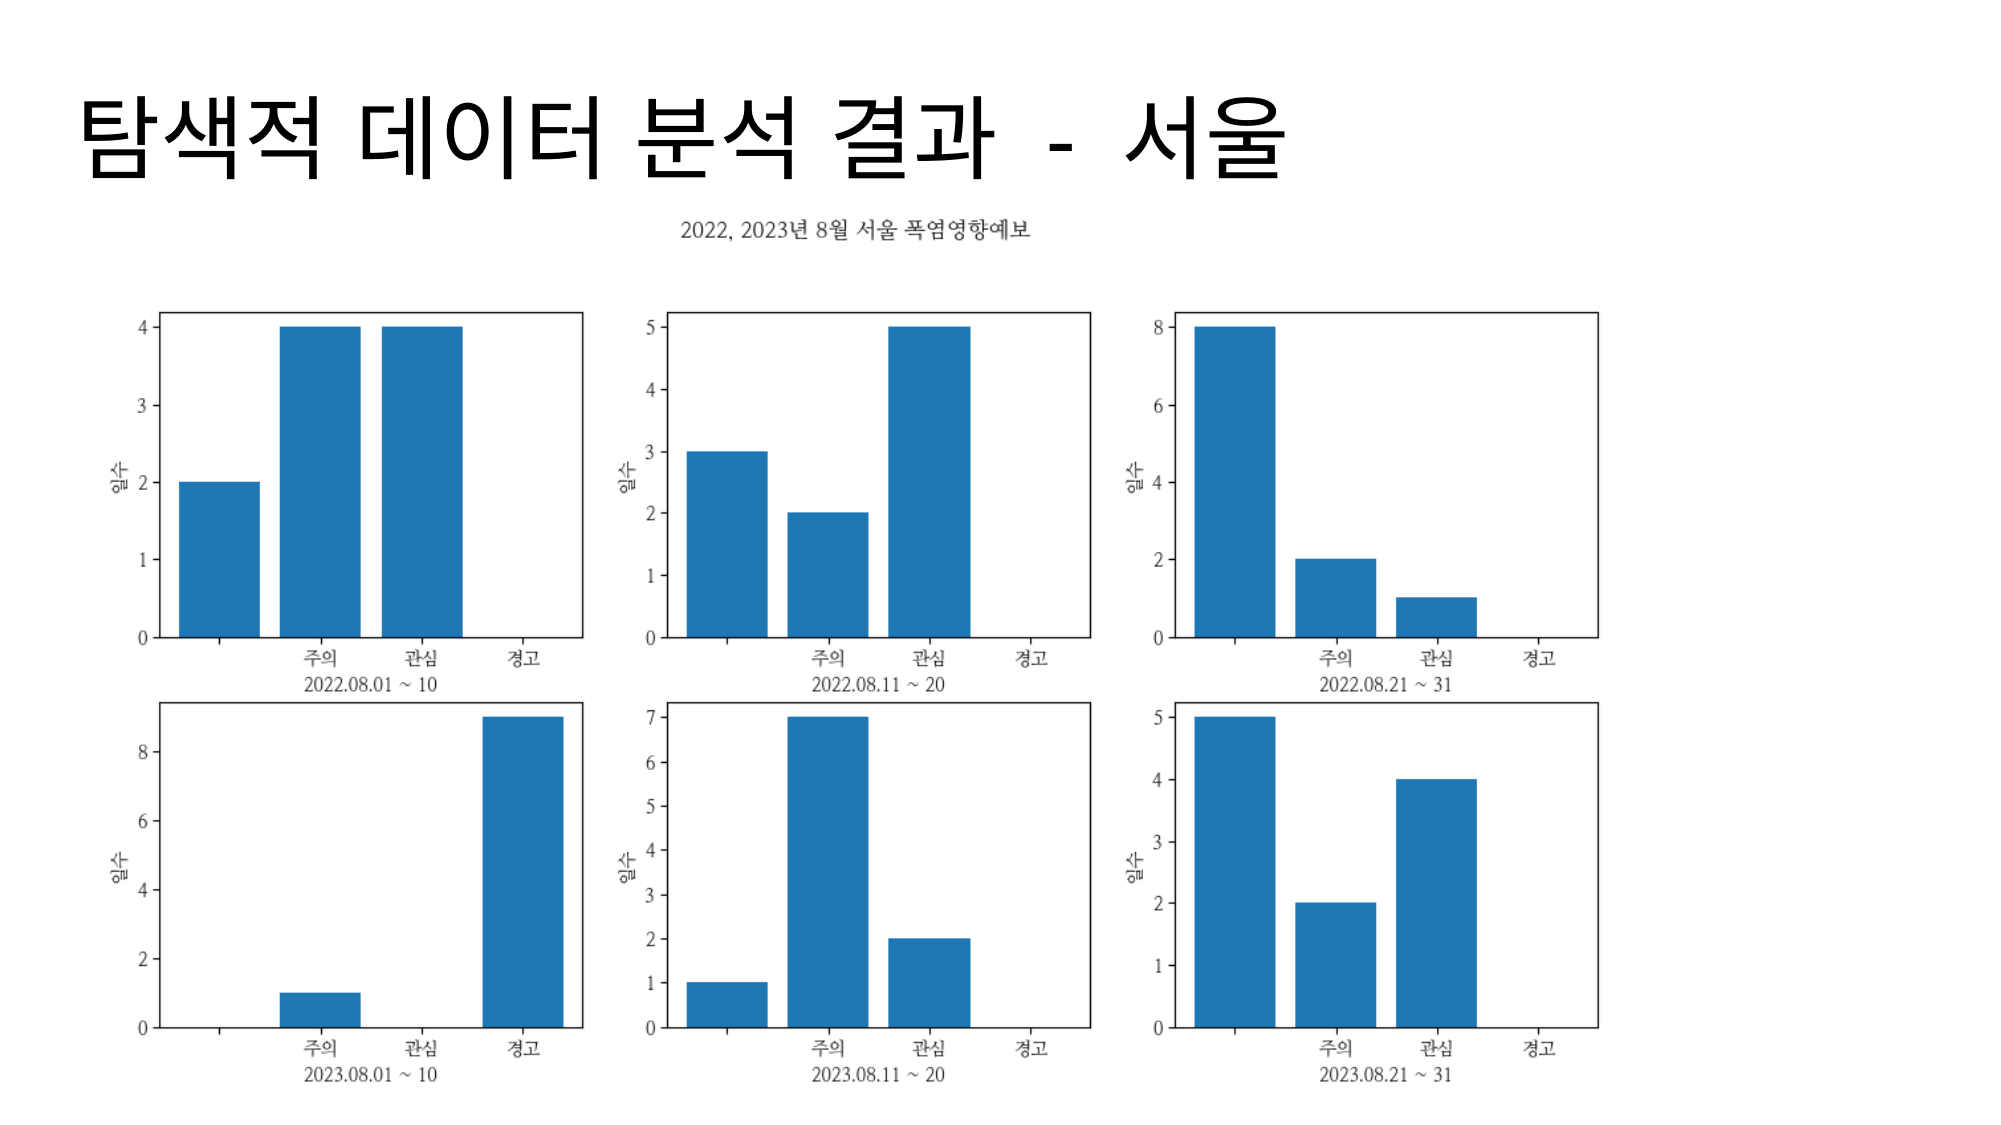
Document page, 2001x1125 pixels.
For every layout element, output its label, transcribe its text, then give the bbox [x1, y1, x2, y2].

title 탐색적 데이터 분석 결과 - 서울 [61, 33, 1787, 252]
picture [96, 206, 1611, 1099]
